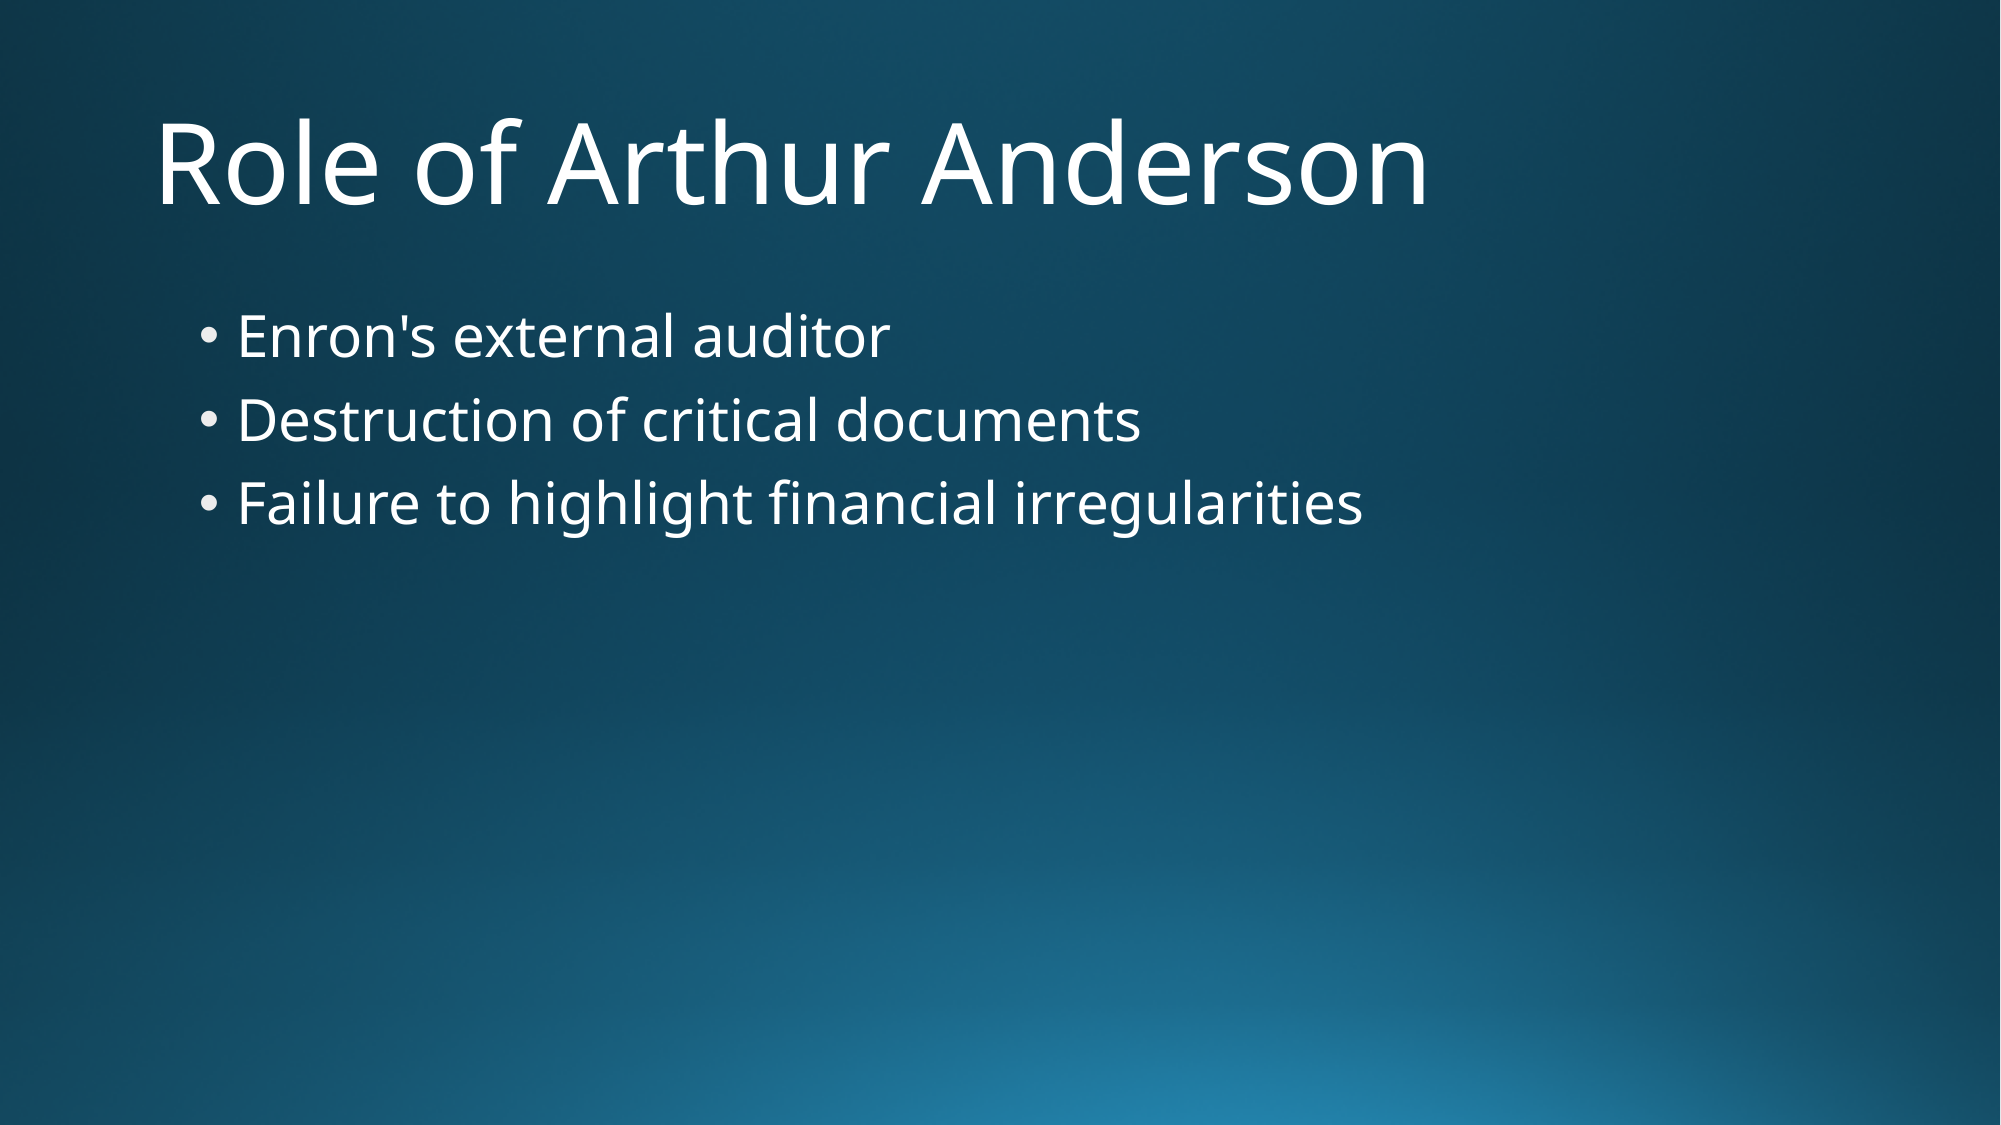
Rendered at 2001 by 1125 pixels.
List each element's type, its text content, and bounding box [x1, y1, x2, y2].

title Role of Arthur Anderson [137, 59, 1863, 278]
picture [0, 0, 2001, 1125]
list Enron's external auditor Destruction of critical documents Failure to highlight financial irregularities [183, 299, 1863, 1014]
